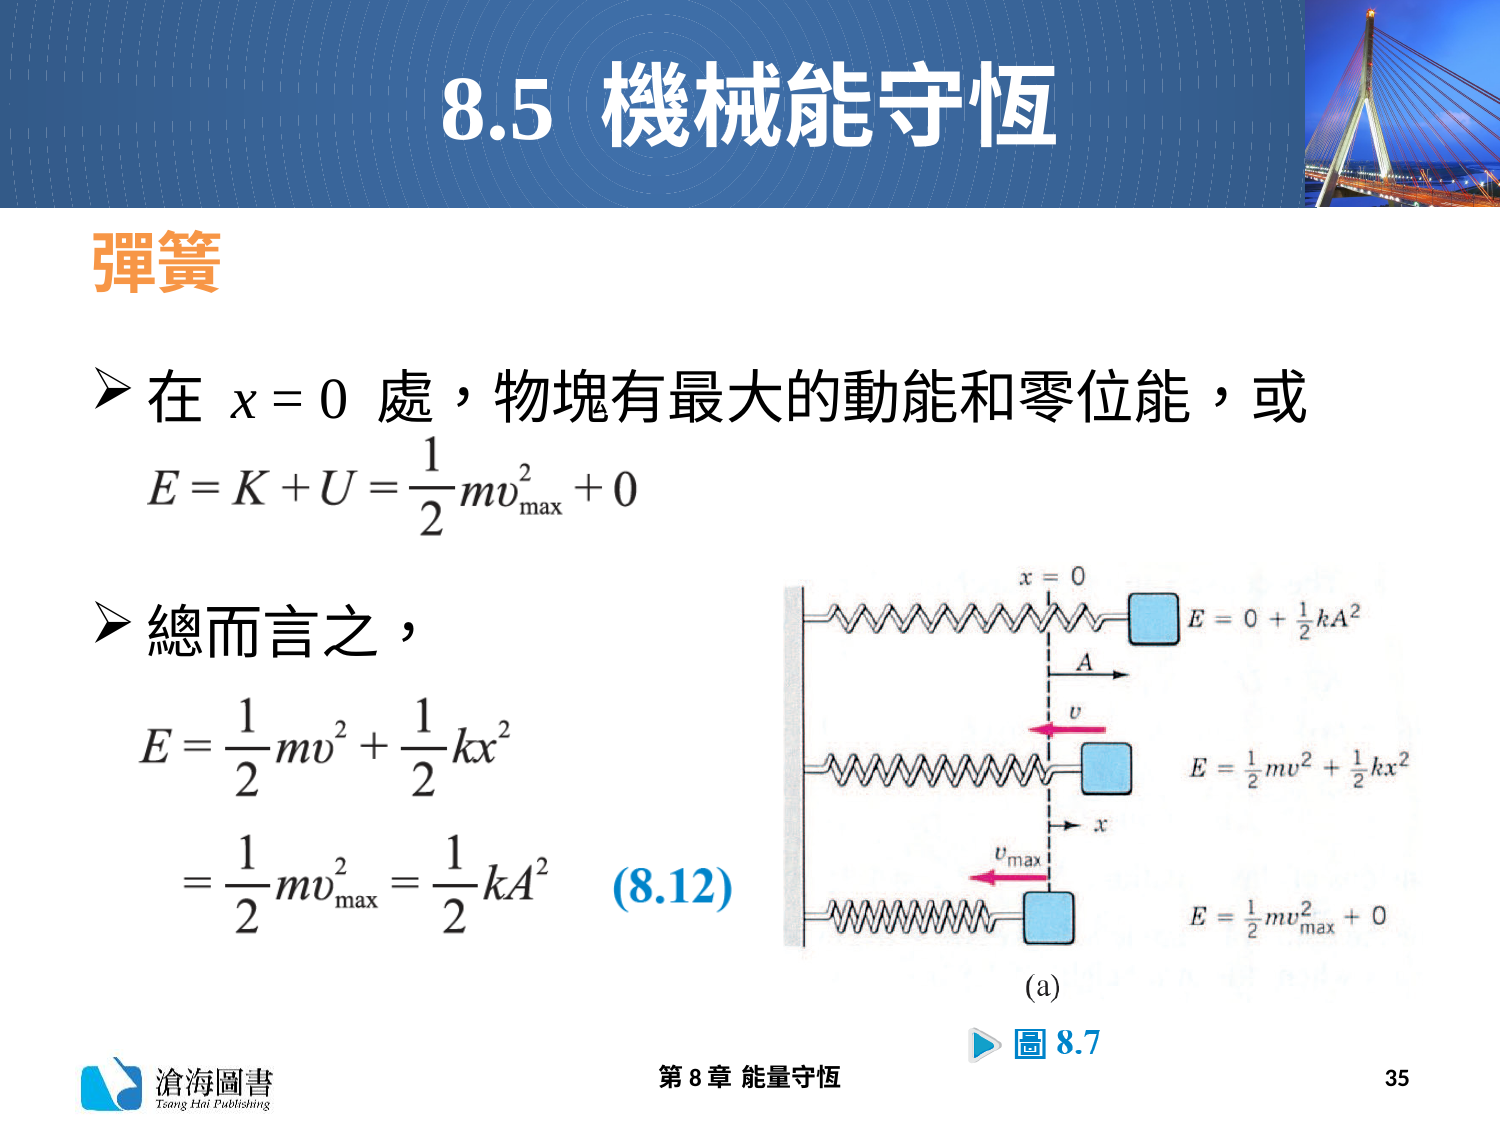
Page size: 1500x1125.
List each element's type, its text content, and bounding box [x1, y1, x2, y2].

picture [147, 432, 647, 548]
picture [1305, 0, 1500, 207]
picture [75, 1049, 274, 1118]
picture [773, 562, 1423, 1071]
title 8.5 機械能守恆 [75, 21, 1425, 185]
slide_number 35 [1074, 1046, 1425, 1107]
list 彈簧 在 x = 0 處，物塊有最大的動能和零位能，或 。 總而言之， [75, 219, 1425, 1043]
picture [123, 680, 558, 951]
footer 第8章 能量守恆 [512, 1046, 988, 1107]
picture [602, 857, 744, 929]
